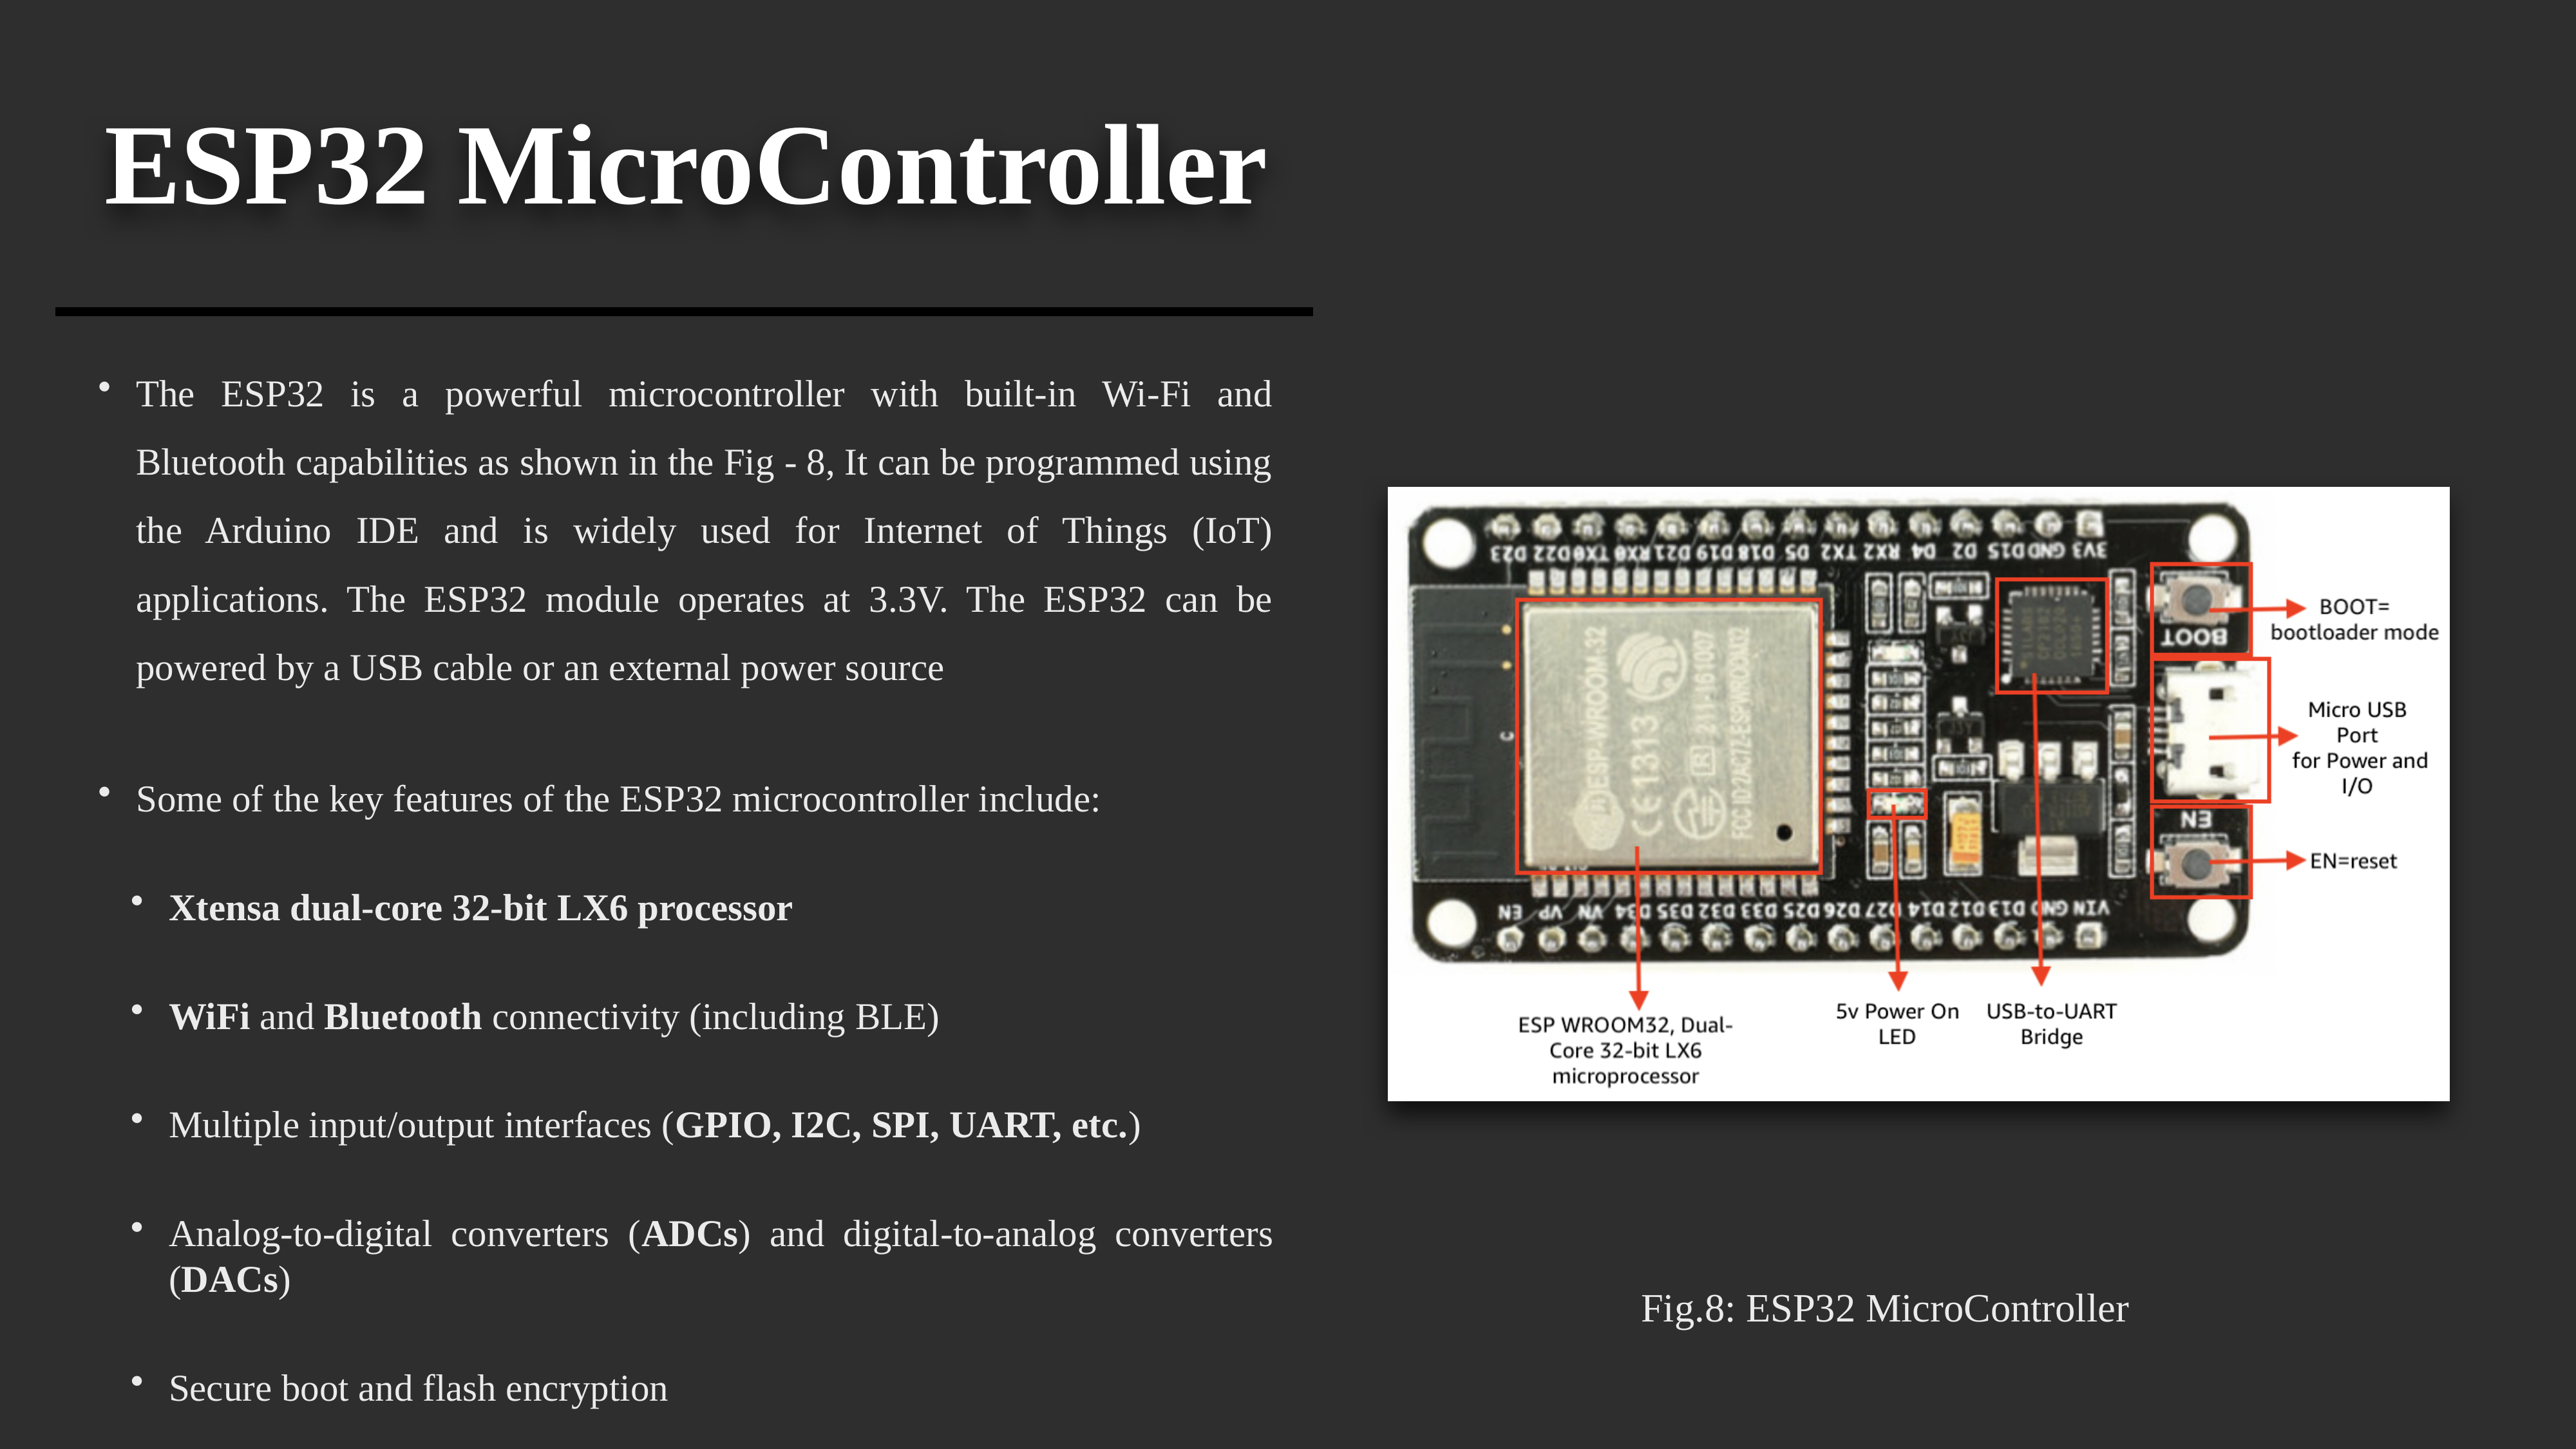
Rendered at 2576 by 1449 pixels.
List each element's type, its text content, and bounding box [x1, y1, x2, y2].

title ESP32 MicroController [92, 41, 1281, 275]
text_box Fig.8: ESP32 MicroController [1635, 1238, 2202, 1350]
list The ESP32 is a powerful microcontroller with built-in Wi-Fi and Bluetooth capabilities as shown in the Fig - 8, It can be programmed using the Arduino IDE and is widely used for Internet of Things (IoT) applications. The ESP32 module operates at 3.3V. The ESP32 can be powered by a USB cable or an external power source Some of the key features of the ESP32 microcontroller include: Xtensa dual-core 32-bit LX6 processor WiFi and Bluetooth connectivity (including BLE) Multiple input/output interfaces (GPIO, I2C, SPI, UART, etc.) Analog-to-digital converters (ADCs) and digital-to-analog converters (DACs) Secure boot and flash encryption [92, 348, 1281, 1406]
picture [0, 0, 2576, 1449]
